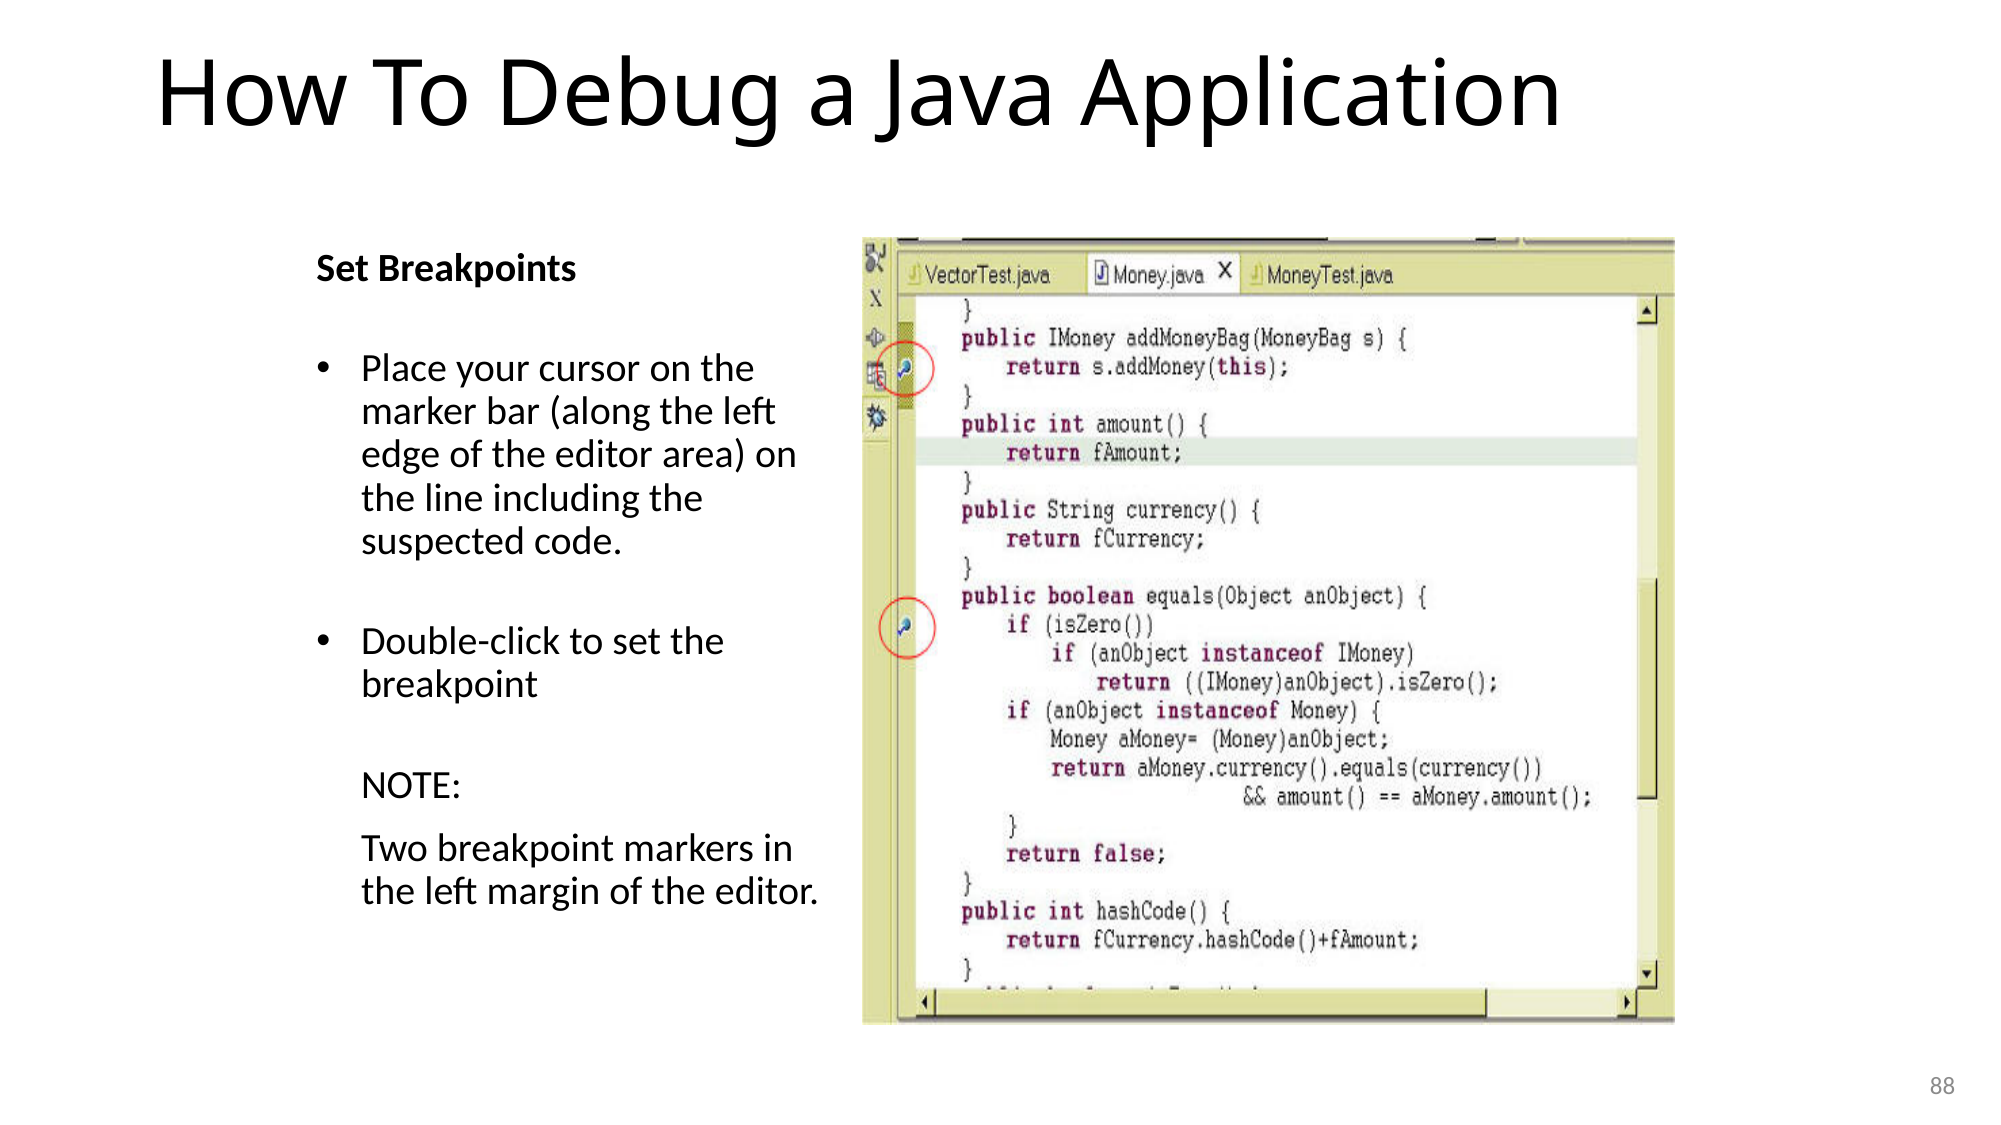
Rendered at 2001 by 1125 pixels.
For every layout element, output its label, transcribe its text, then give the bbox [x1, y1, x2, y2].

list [862, 237, 1675, 1025]
list Set Breakpoints Place your cursor on the marker bar (along the left edge of the editor area) on the line including the suspected code. Double-click to set the breakpoint NOTE: Two breakpoint markers in the left margin of the editor. [301, 239, 838, 950]
title How To Debug a Java Application [139, 6, 1921, 186]
slide_number 88 [1599, 1062, 1971, 1107]
